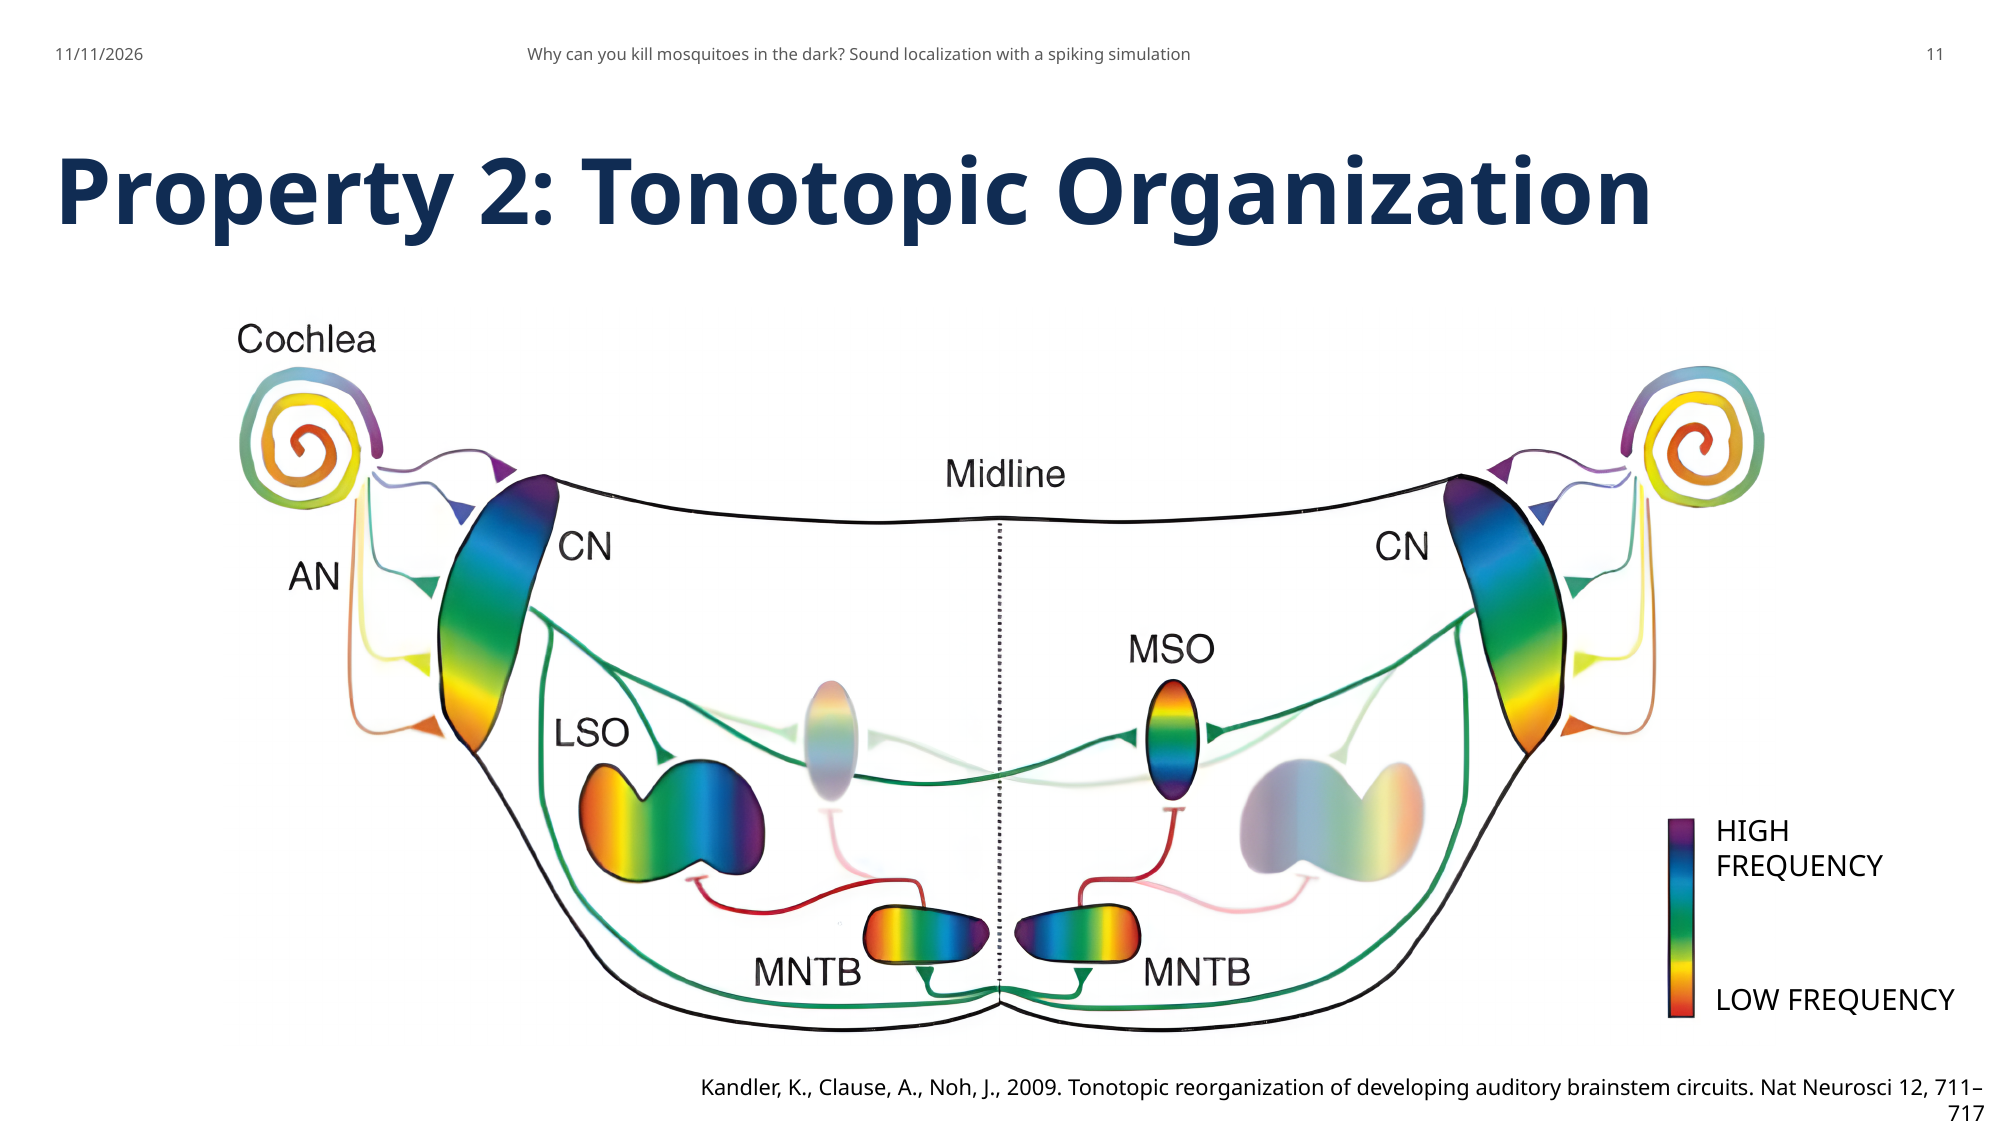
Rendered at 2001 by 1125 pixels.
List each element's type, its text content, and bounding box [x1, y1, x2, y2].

slide_number 11 [1774, 6, 1945, 67]
text_box LOW FREQUENCY [1776, 973, 1974, 1024]
footer Why can you kill mosquitoes in the dark? Sound localization with a spiking simulation [527, 6, 1203, 67]
text_box HIGH FREQUENCY [1776, 804, 1974, 890]
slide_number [54, 6, 446, 67]
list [223, 307, 1776, 1046]
text_box Kandler, K., Clause, A., Noh, J., 2009. Tonotopic reorganization of developing auditory brainstem circuits. Nat Neurosci 12, 711–717 [659, 1065, 2000, 1125]
title Property 2: Tonotopic Organization [54, 133, 1945, 272]
